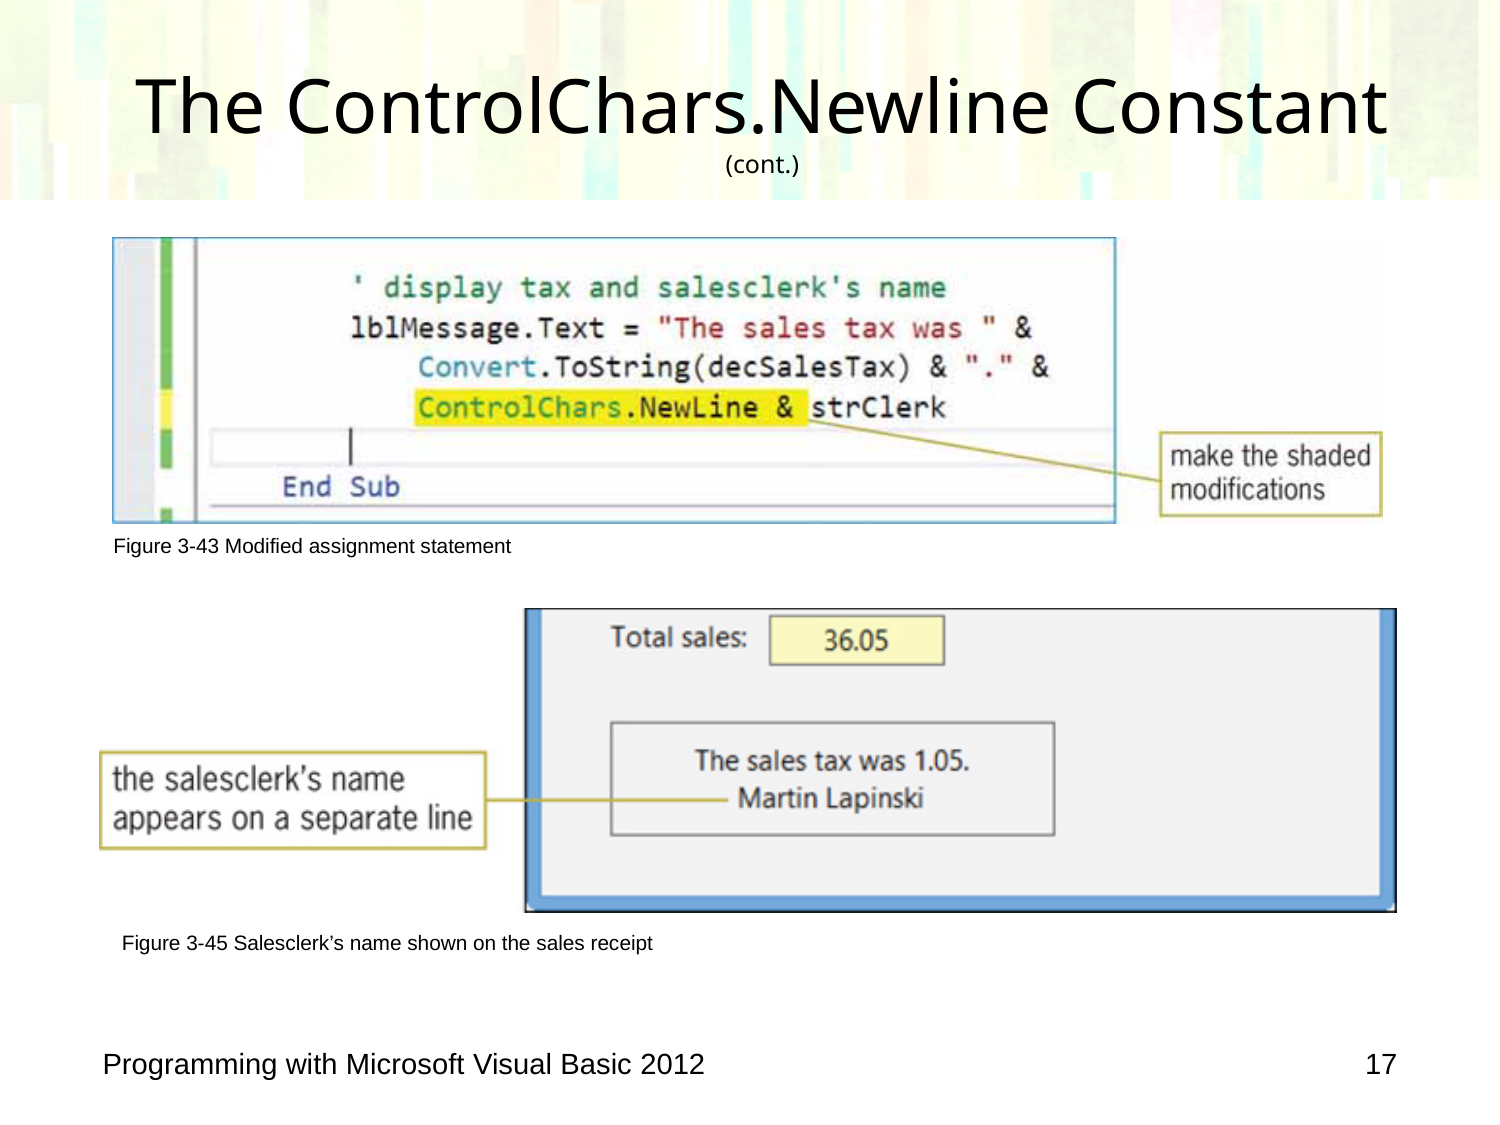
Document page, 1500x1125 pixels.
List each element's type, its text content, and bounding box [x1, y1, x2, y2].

text_box Figure 3-43 Modified assignment statement [62, 525, 563, 565]
footer Programming with Microsoft Visual Basic 2012 [87, 1037, 1051, 1101]
slide_number 17 [1074, 1037, 1413, 1101]
text_box Figure 3-45 Salesclerk’s name shown on the sales receipt [87, 921, 688, 962]
picture [99, 608, 1397, 913]
picture [112, 237, 1383, 524]
title The ControlChars.Newline Constant (cont.) [99, 24, 1425, 213]
